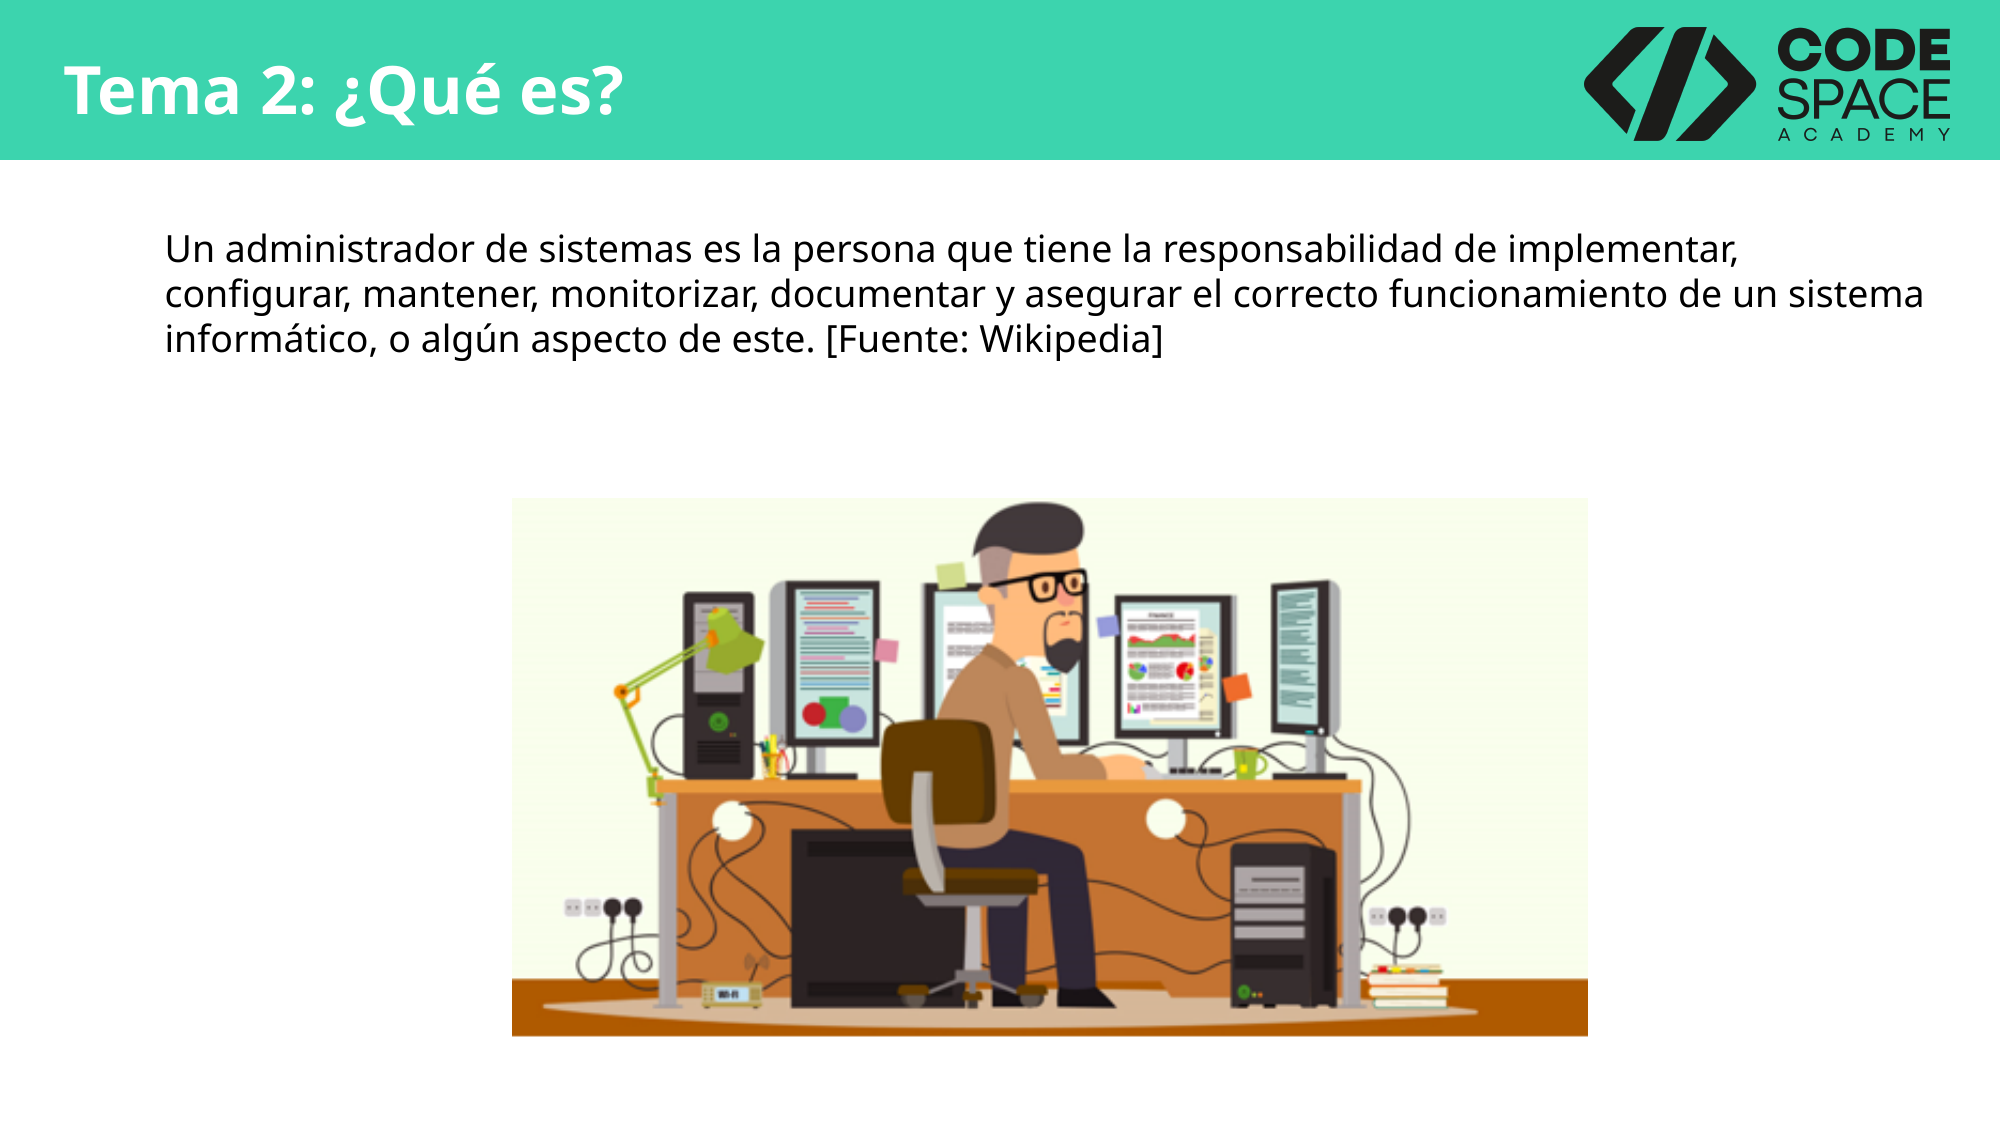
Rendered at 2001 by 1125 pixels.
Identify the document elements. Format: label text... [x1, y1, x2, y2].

text_box [0, 0, 2000, 160]
text_box Un administrador de sistemas es la persona que tiene la responsabilidad de implementar, configurar, mantener, monitorizar, documentar y asegurar el correcto funcionamiento de un sistema informático, o algún aspecto de este. [Fuente: Wikipedia] [149, 217, 1950, 412]
text_box Tema 2: ¿Qué es? [43, 36, 1494, 151]
picture [1584, 27, 1950, 141]
picture [512, 498, 1588, 1039]
